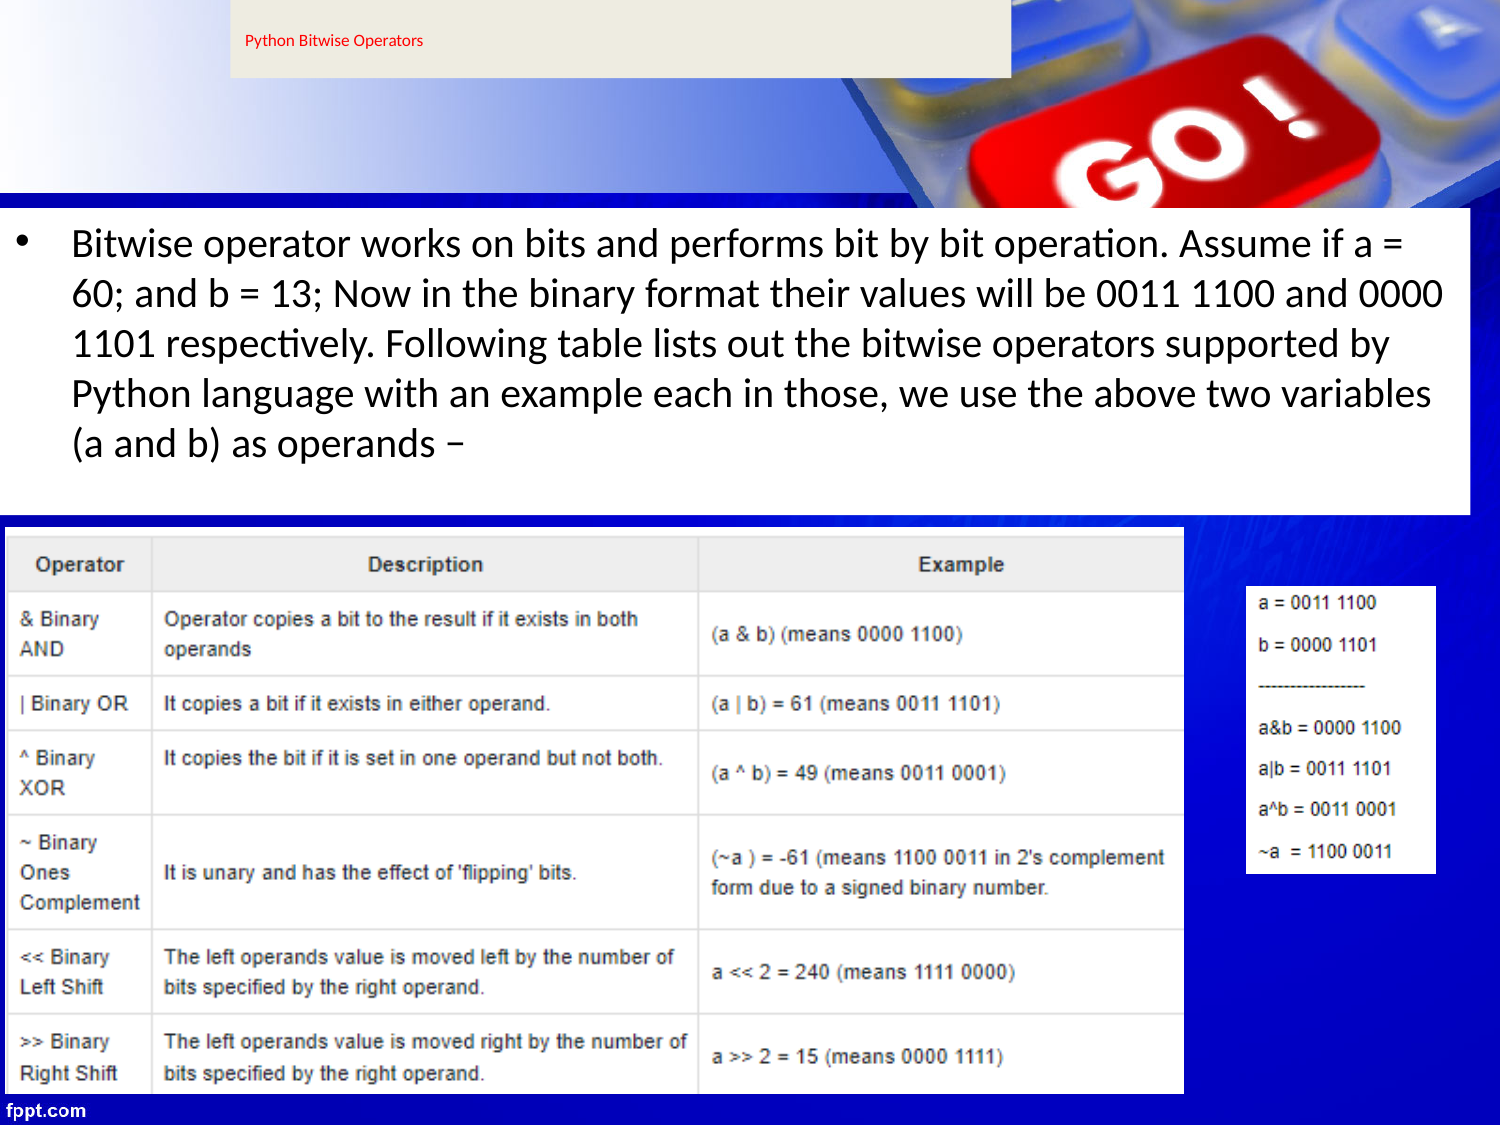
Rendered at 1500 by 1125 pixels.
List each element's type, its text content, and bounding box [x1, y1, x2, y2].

picture [0, 0, 1500, 1125]
title Python Bitwise Operators [230, 0, 1012, 79]
list Bitwise operator works on bits and performs bit by bit operation. Assume if a = 60; and b = 13; Now in the binary format their values will be 0011 1100 and 0000 1101 respectively. Following table lists out the bitwise operators supported by Python language with an example each in those, we use the above two variables (a and b) as operands − [0, 208, 1471, 516]
